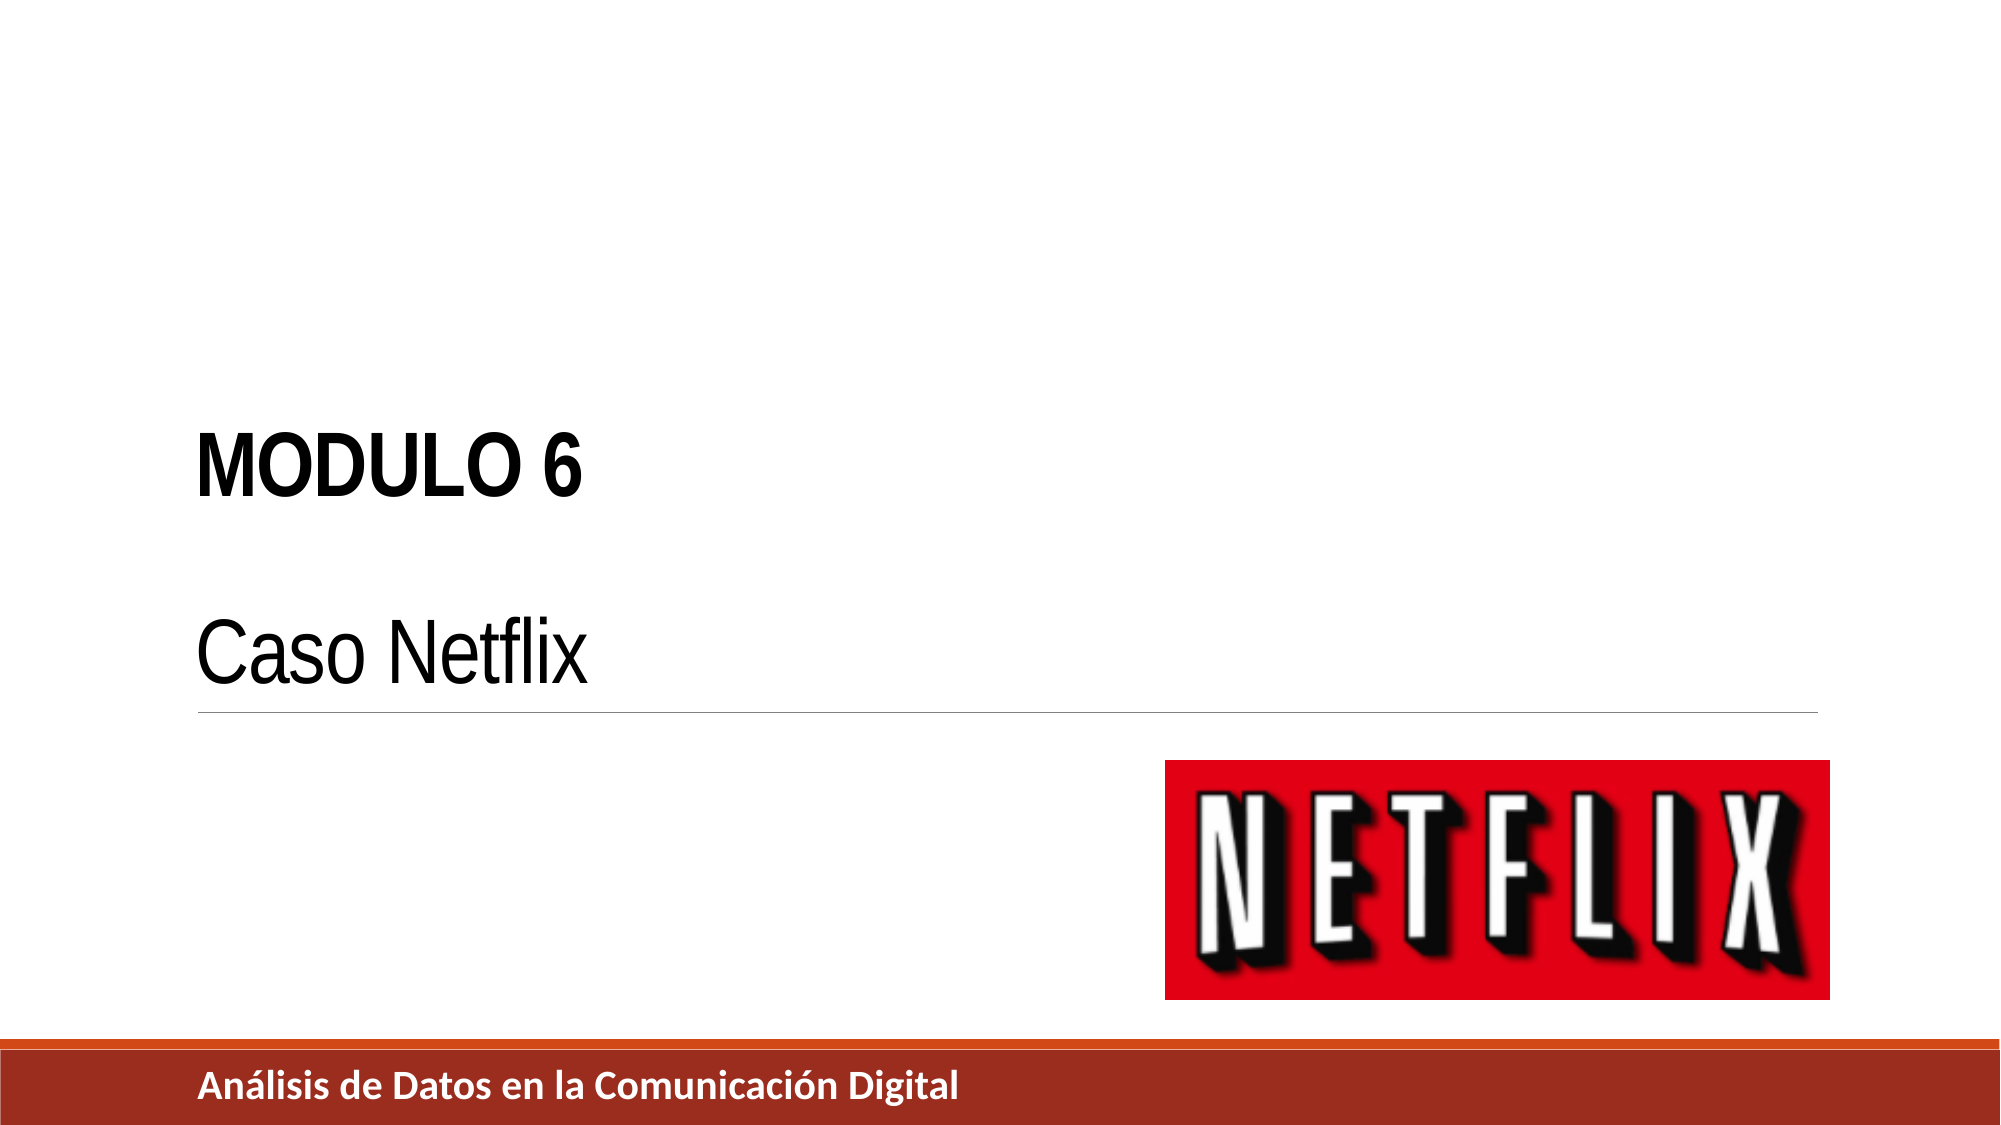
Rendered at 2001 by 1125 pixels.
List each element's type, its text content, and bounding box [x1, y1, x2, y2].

picture [1164, 759, 1831, 1001]
text_box Análisis de Datos en la Comunicación Digital [182, 1050, 985, 1116]
title MODULO 6 Caso Netflix [180, 124, 1830, 710]
